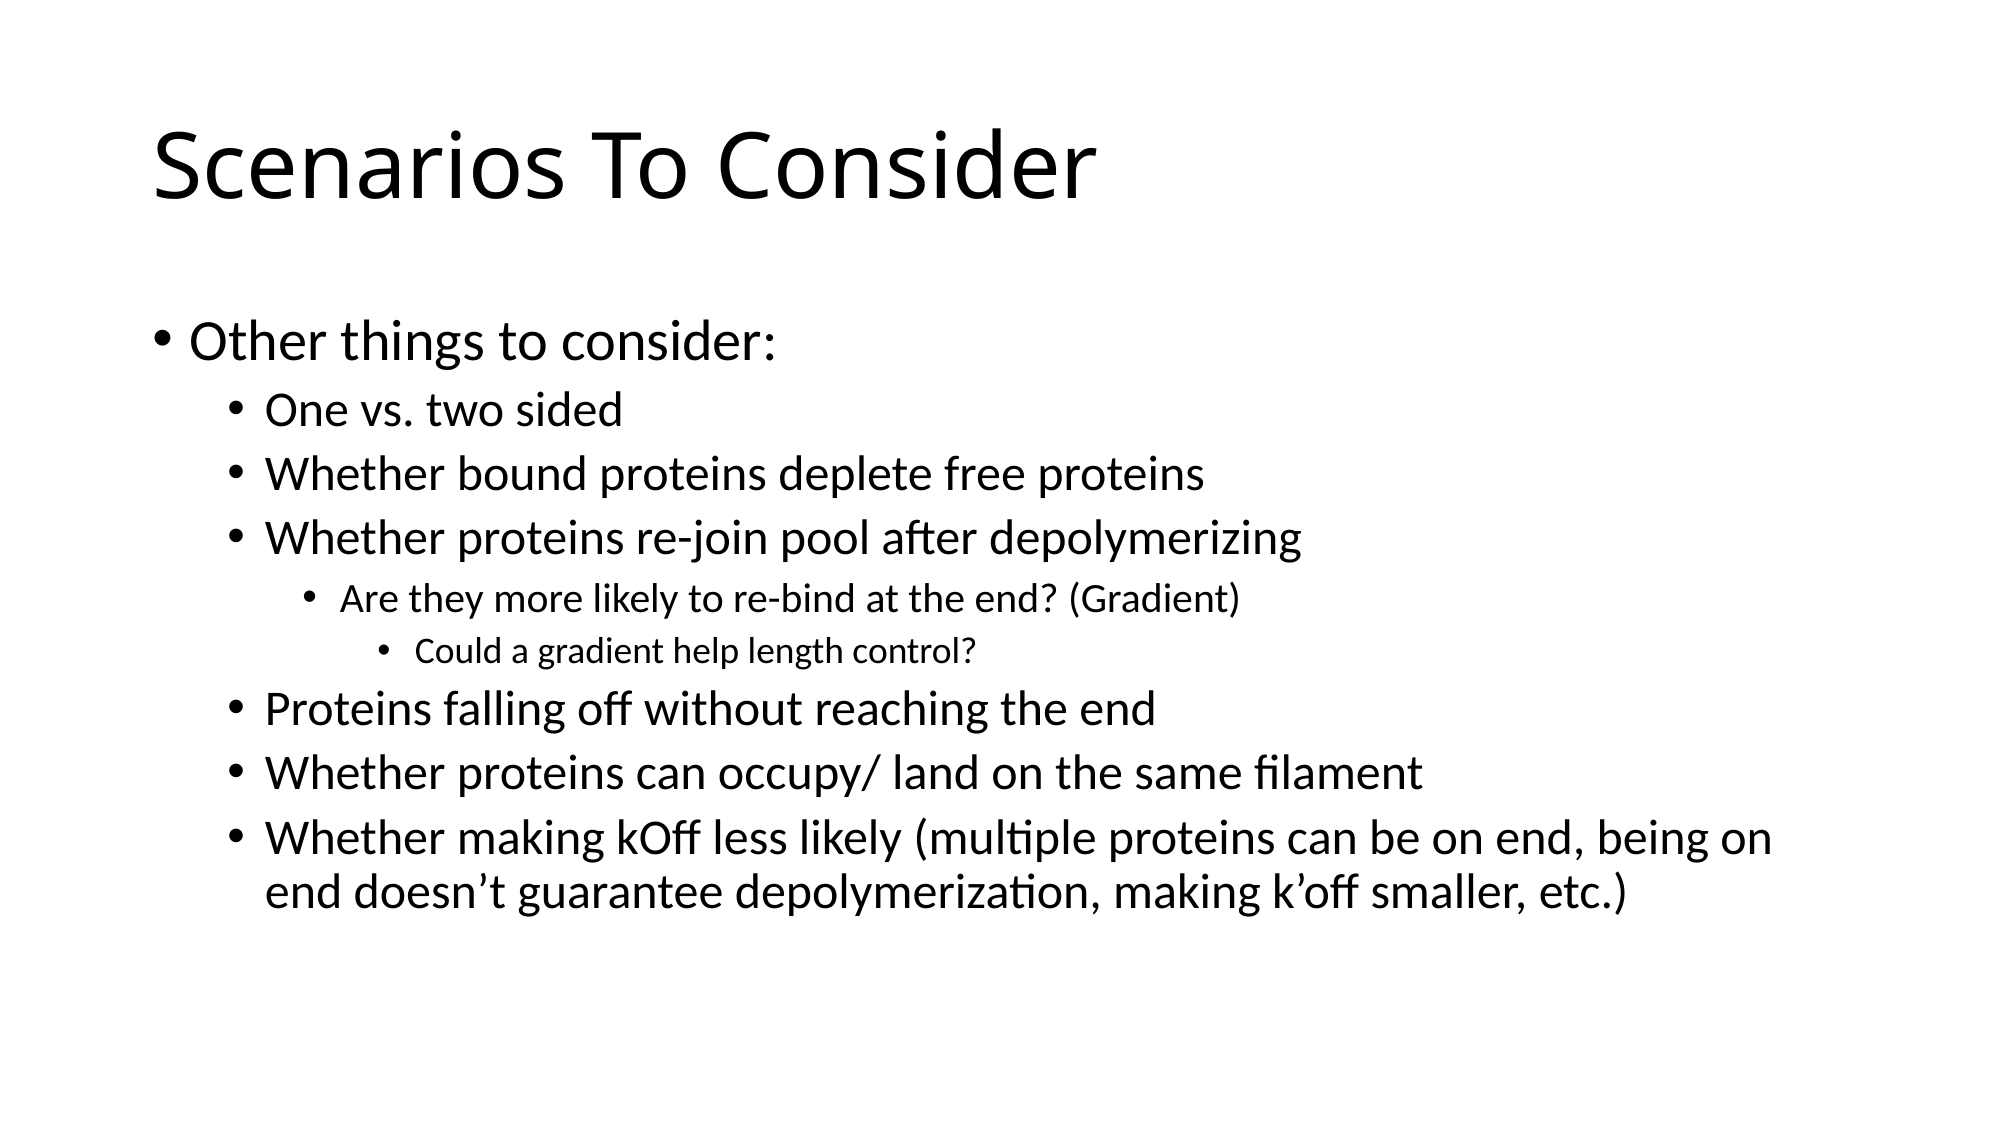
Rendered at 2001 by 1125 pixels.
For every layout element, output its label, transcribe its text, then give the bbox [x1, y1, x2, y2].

title Scenarios To Consider [137, 59, 1863, 278]
text_box Other things to consider: One vs. two sided Whether bound proteins deplete free proteins Whether proteins re-join pool after depolymerizing Are they more likely to re-bind at the end? (Gradient) Could a gradient help length control? Proteins falling off without reaching the end Whether proteins can occupy/ land on the same filament Whether making kOff less likely (multiple proteins can be on end, being on end doesn’t guarantee depolymerization, making k’off smaller, etc.) [137, 302, 1863, 1016]
